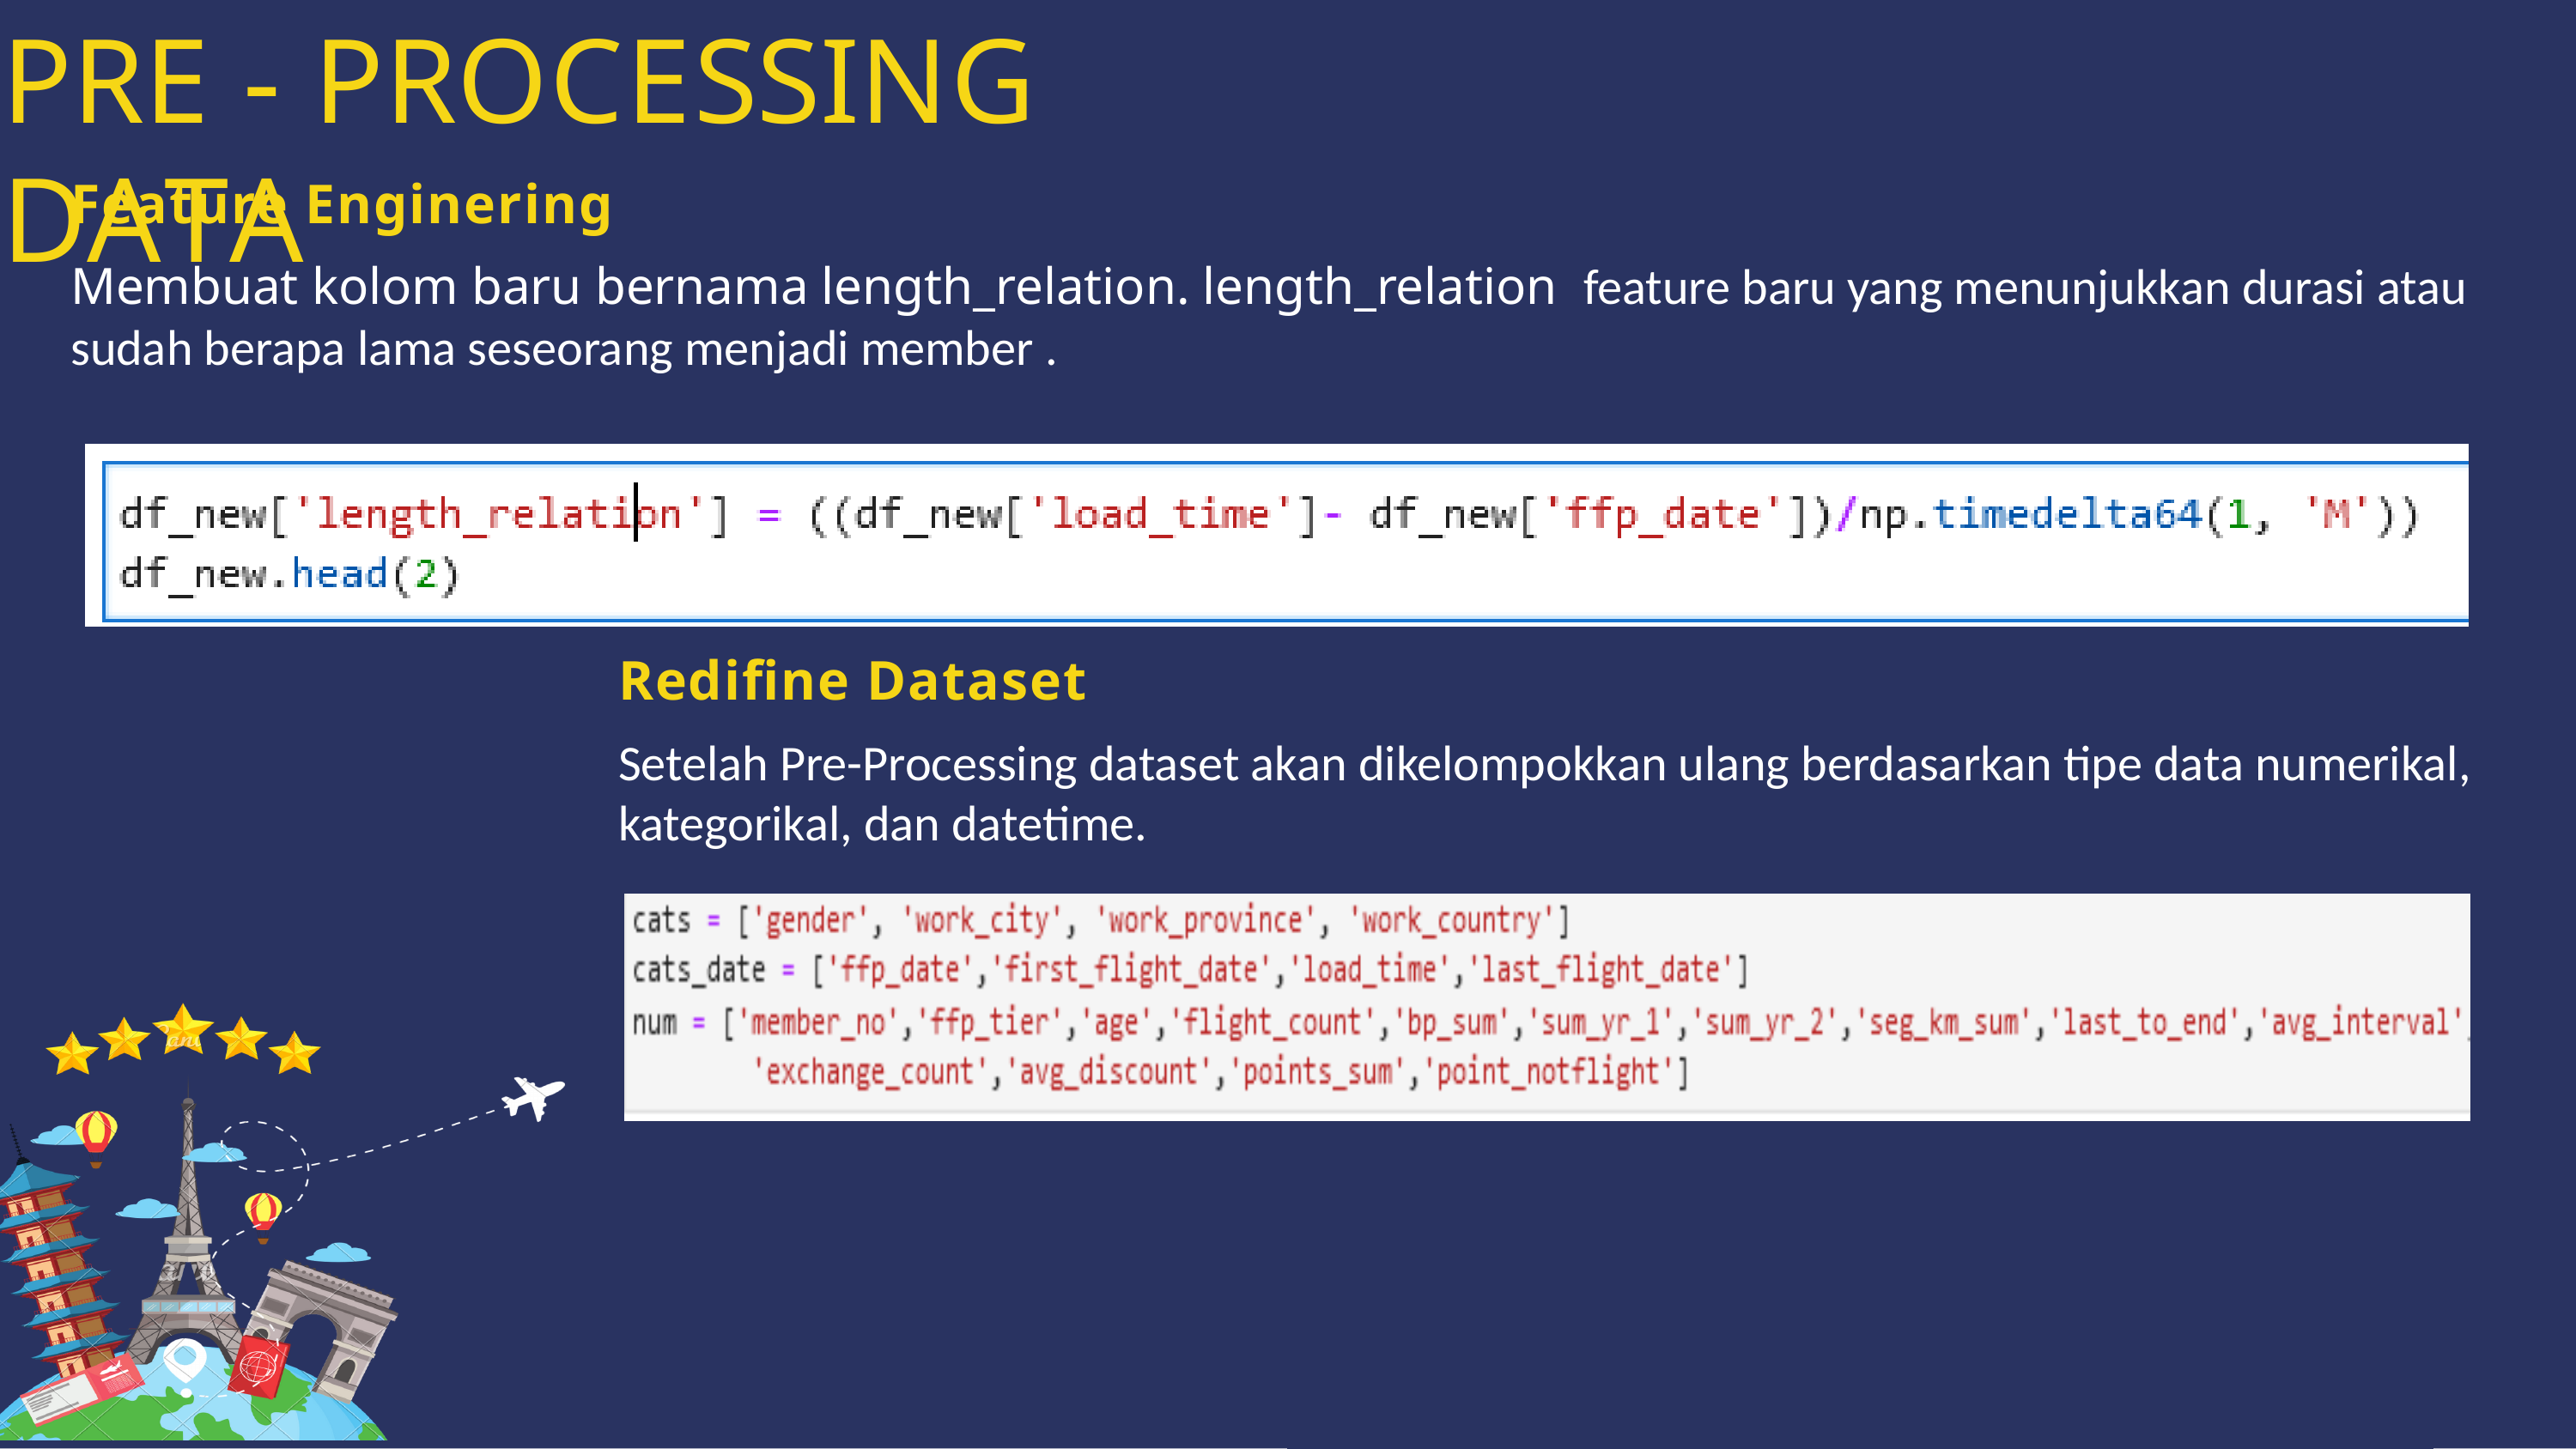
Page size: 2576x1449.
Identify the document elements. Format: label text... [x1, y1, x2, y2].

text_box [0, 1003, 591, 1440]
text_box Feature Enginering Membuat kolom baru bernama length_relation. length_relation feature baru yang menunjukkan durasi atau sudah berapa lama seseorang menjadi member . [0, 149, 2523, 375]
picture [623, 894, 2471, 1449]
picture [85, 444, 2470, 627]
text_box PRE - PROCESSING DATA [0, 4, 1352, 149]
text_box Redifine Dataset Setelah Pre-Processing dataset akan dikelompokkan ulang berdasarkan tipe data numerikal, kategorikal, dan datetime. [547, 626, 2490, 852]
